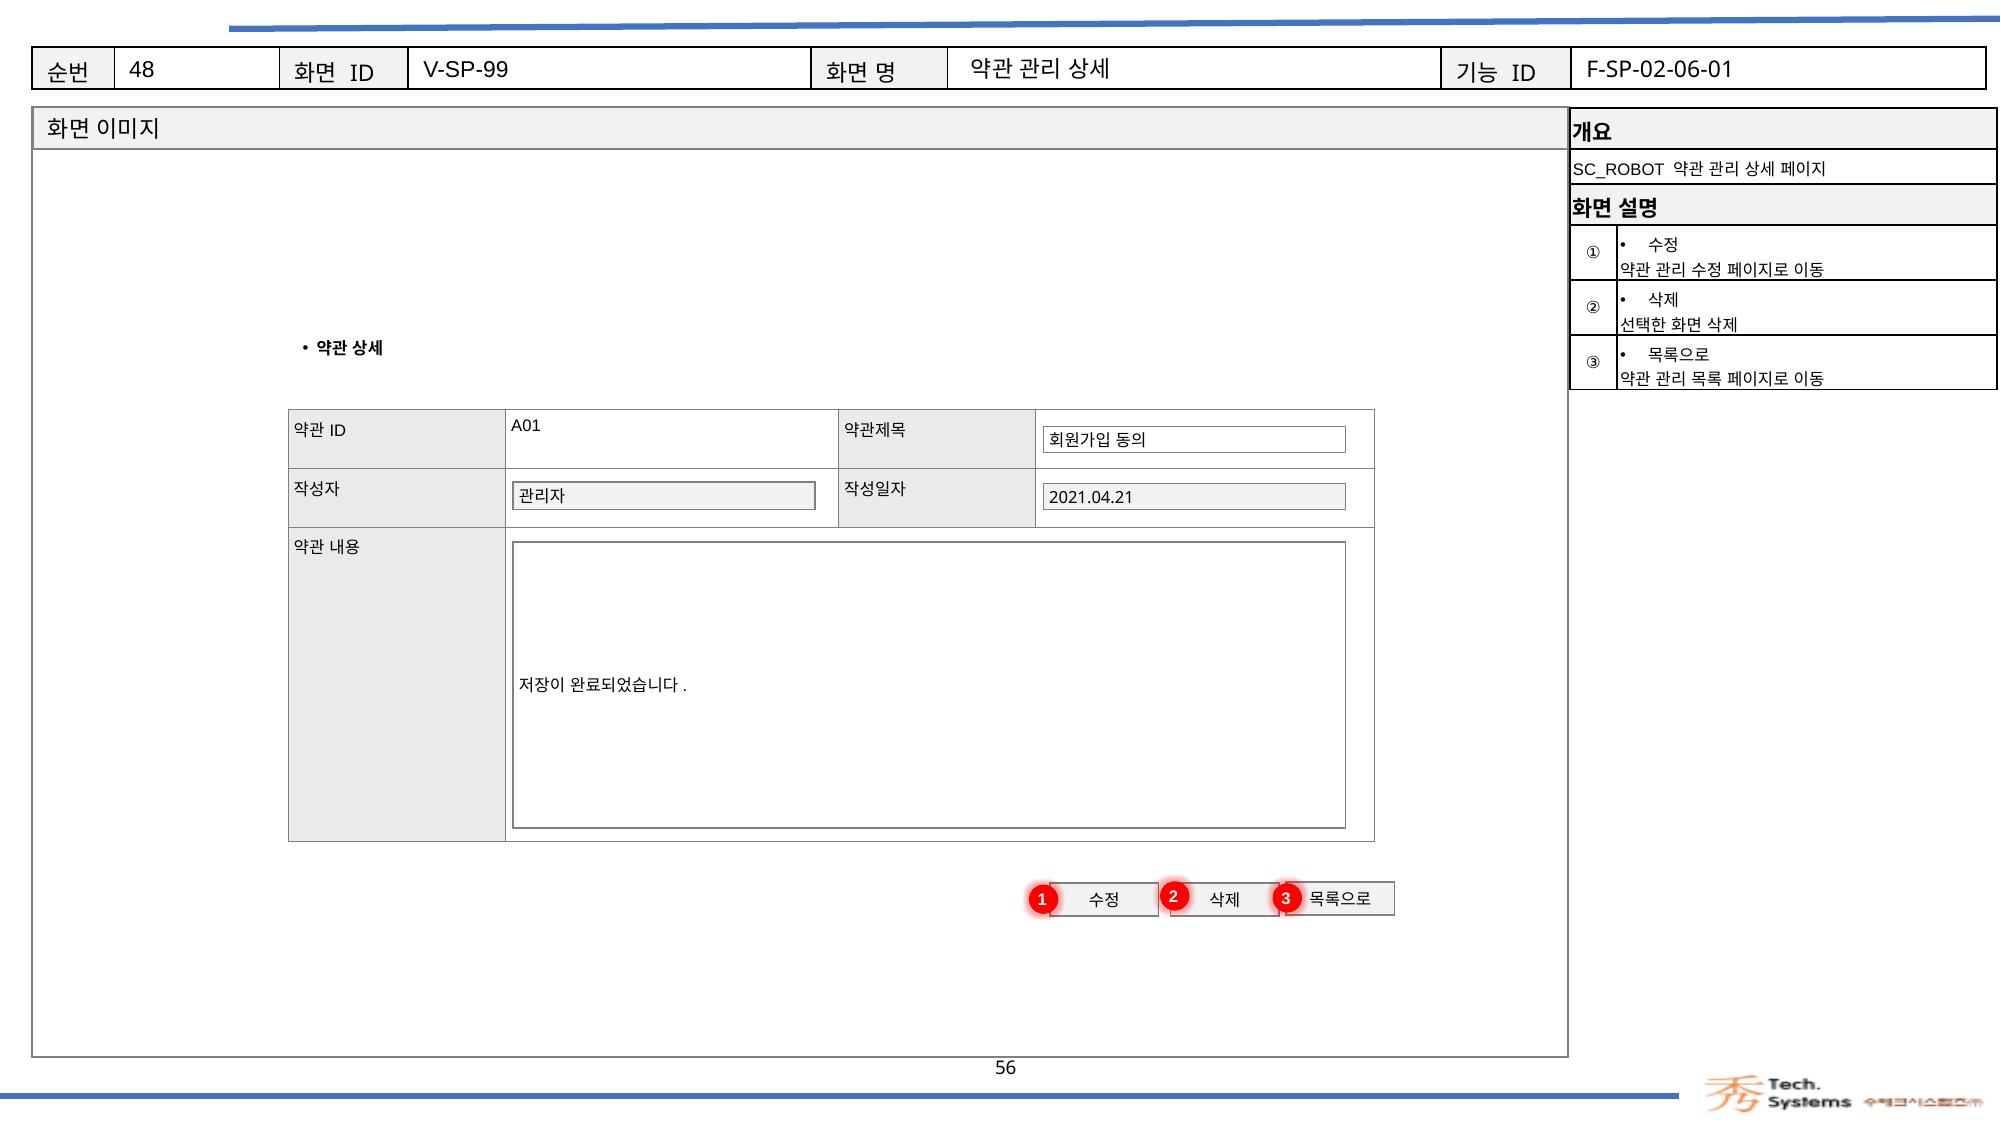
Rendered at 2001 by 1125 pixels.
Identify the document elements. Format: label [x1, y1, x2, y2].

table_cell [289, 528, 505, 841]
table_cell [506, 528, 1374, 841]
text_box [956, 47, 1127, 90]
table_header [1036, 410, 1374, 468]
text_box [114, 47, 170, 90]
table_header [1571, 109, 1996, 148]
table_cell [1618, 226, 1996, 279]
text_box [513, 482, 816, 510]
table_cell [1571, 281, 1616, 334]
picture [1702, 1073, 1987, 1114]
text_box [287, 330, 549, 365]
text_box [1043, 426, 1346, 453]
table_header [289, 410, 505, 468]
text_box [1571, 47, 1756, 90]
table_cell [1618, 281, 1996, 334]
table_cell [1618, 336, 1996, 389]
table_cell [1036, 469, 1374, 527]
table_cell [289, 469, 505, 527]
table_cell [1571, 226, 1616, 279]
text_box [513, 541, 1346, 828]
table_header [506, 410, 838, 468]
text_box [408, 47, 524, 90]
table_cell [506, 469, 838, 527]
table_header [839, 410, 1035, 468]
text_box [1010, 878, 1395, 917]
text_box [1043, 483, 1346, 510]
table_cell [1571, 150, 1996, 183]
table_cell [1571, 336, 1616, 389]
table_cell [839, 469, 1035, 527]
table_cell [1571, 185, 1996, 224]
